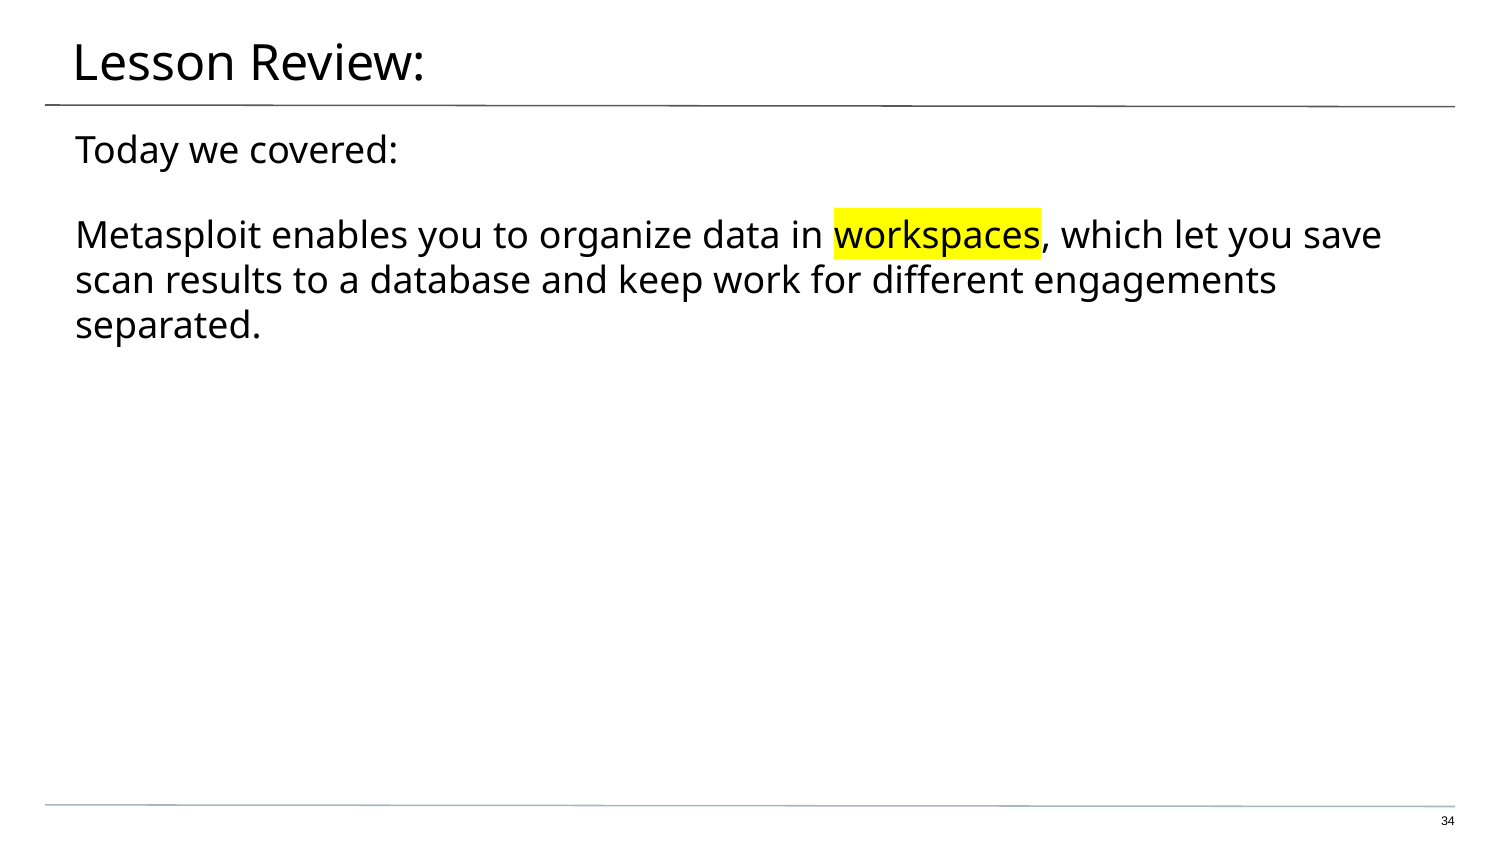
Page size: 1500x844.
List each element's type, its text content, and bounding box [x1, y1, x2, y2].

title Lesson Review: [0, 0, 1500, 88]
list Metasploit enables you to organize data in workspaces, which let you save scan results to a database and keep work for different engagements separated. [0, 210, 1500, 805]
subtitle Today we covered: [0, 110, 1500, 171]
slide_number 34 [1412, 813, 1455, 831]
